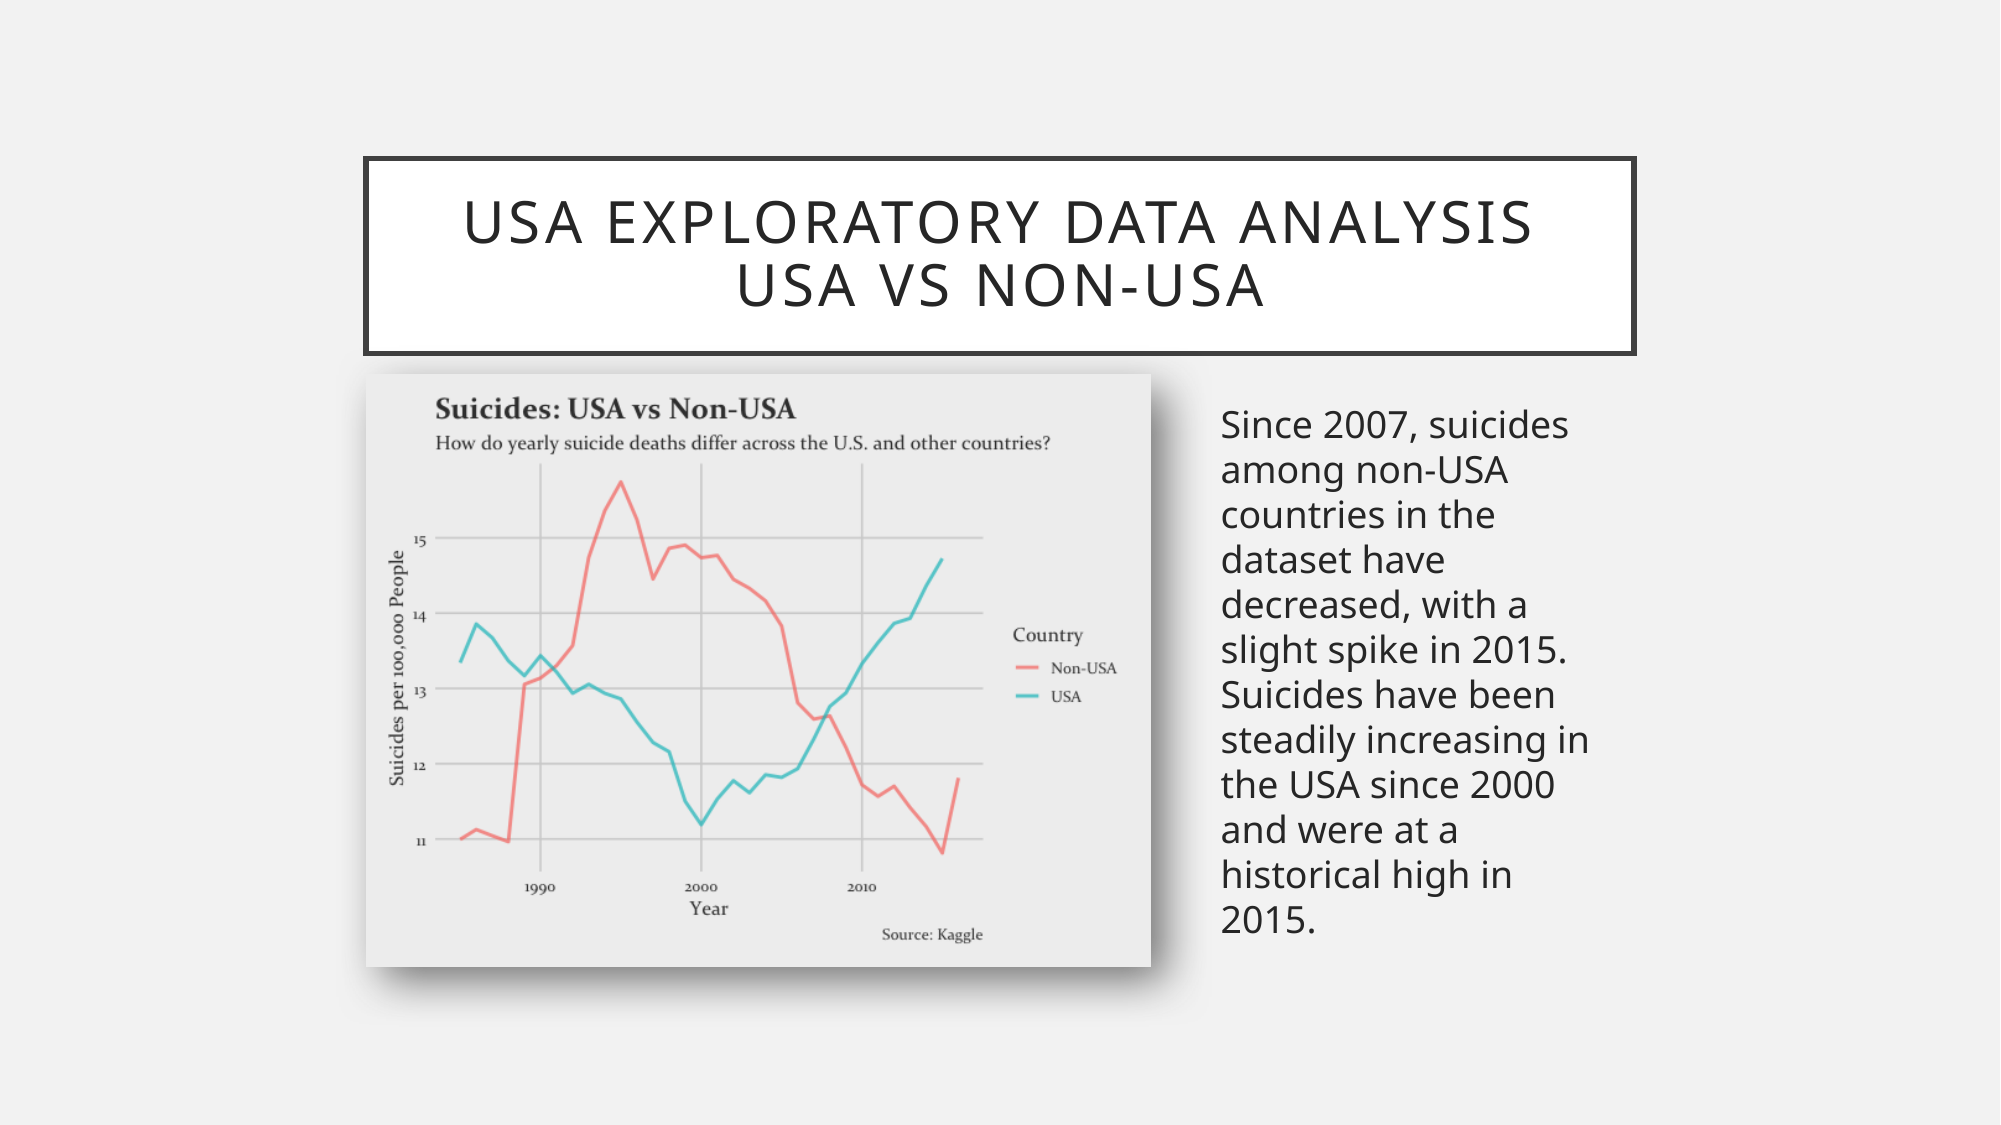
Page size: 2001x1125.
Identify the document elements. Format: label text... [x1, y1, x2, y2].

text_box Since 2007, suicides among non-USA countries in the dataset have decreased, with a slight spike in 2015. Suicides have been steadily increasing in the USA since 2000 and were at a historical high in 2015. [1205, 374, 1613, 967]
title USA Exploratory data analysis USA vs non-usa [363, 156, 1637, 356]
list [365, 374, 1152, 967]
